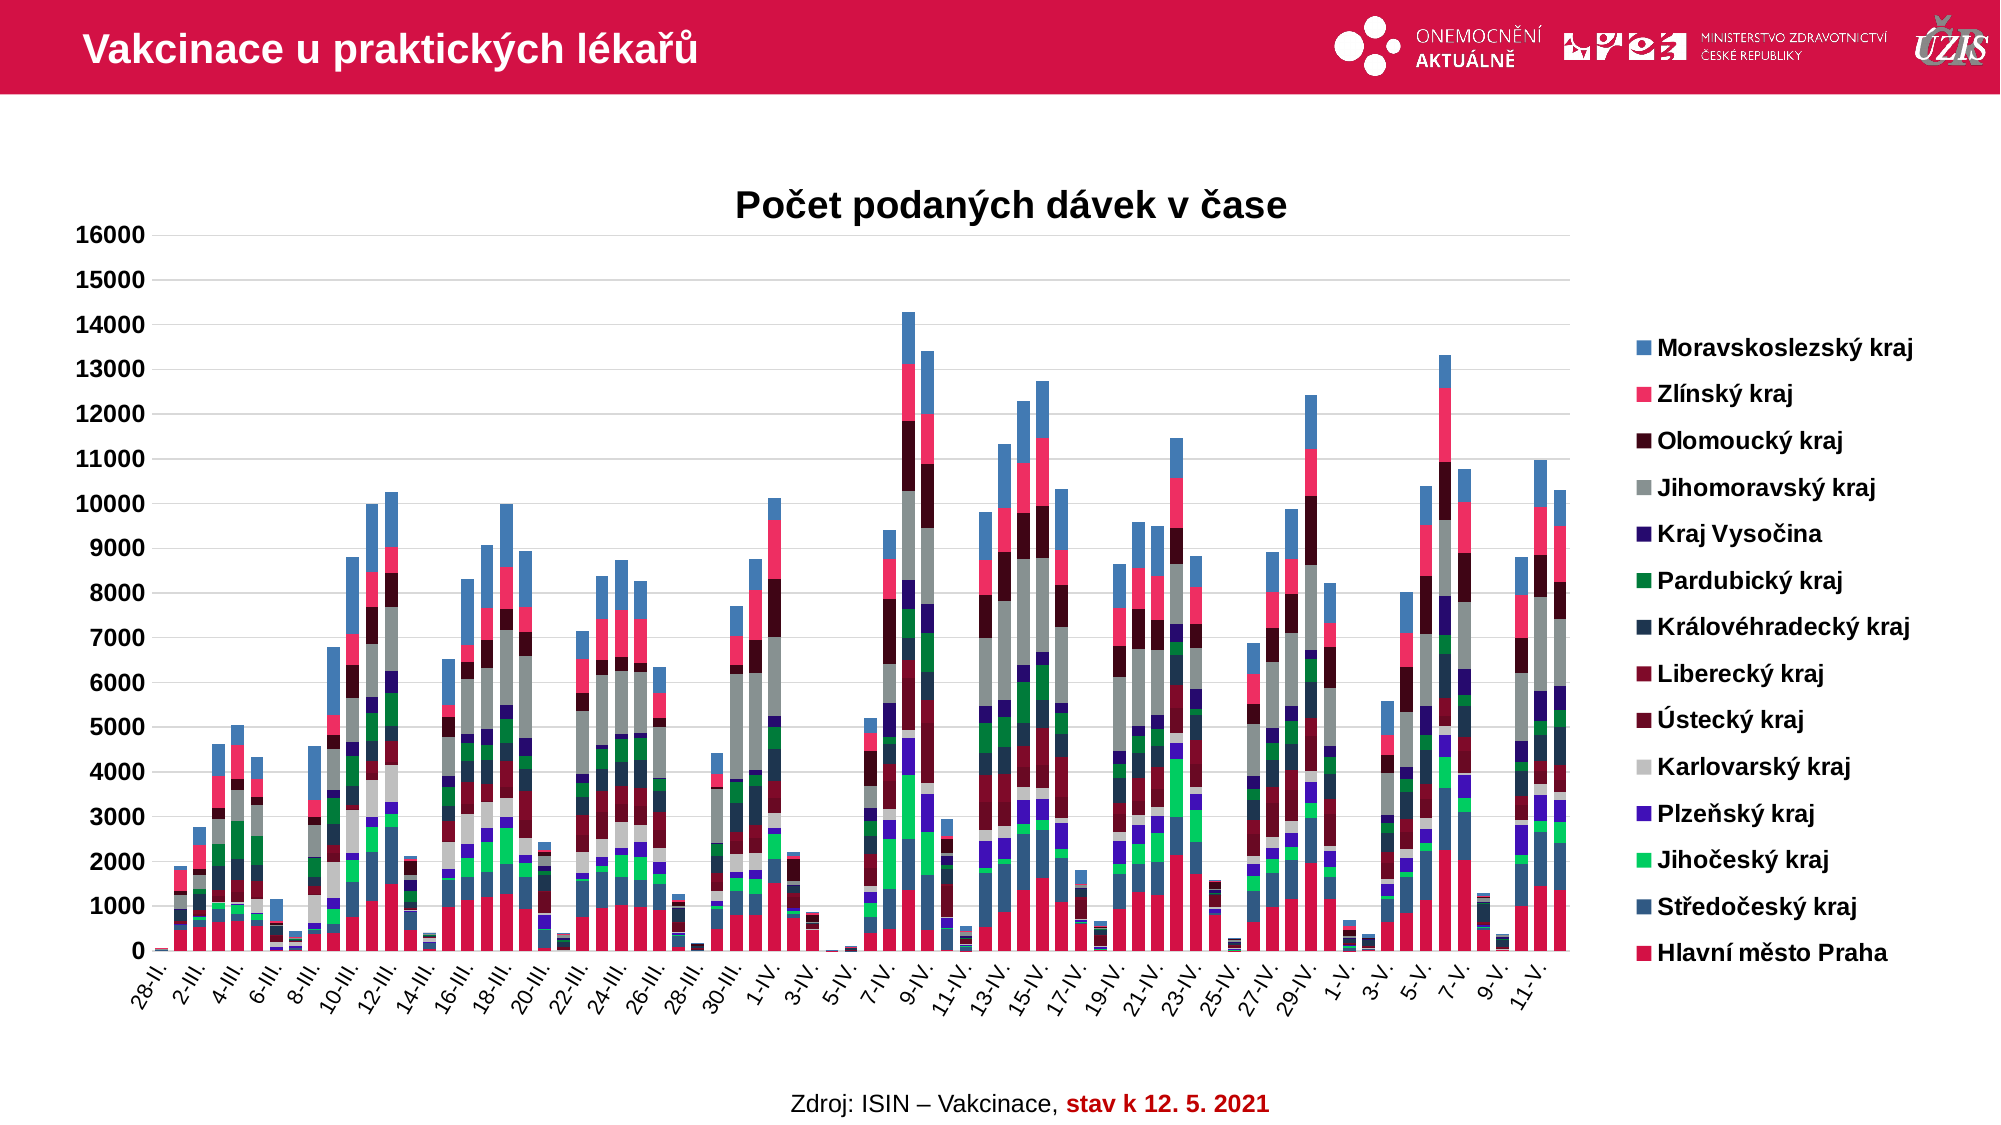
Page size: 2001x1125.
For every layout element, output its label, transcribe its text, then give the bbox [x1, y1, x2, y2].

picture [1334, 16, 1542, 76]
title Vakcinace u praktických lékařů [67, 2, 1251, 98]
text_box Zdroj: ISIN – Vakcinace, stav k 12. 5. 2021 [507, 1079, 1554, 1125]
picture [1563, 31, 1888, 60]
chart [56, 144, 1968, 1066]
picture [1915, 15, 1989, 66]
